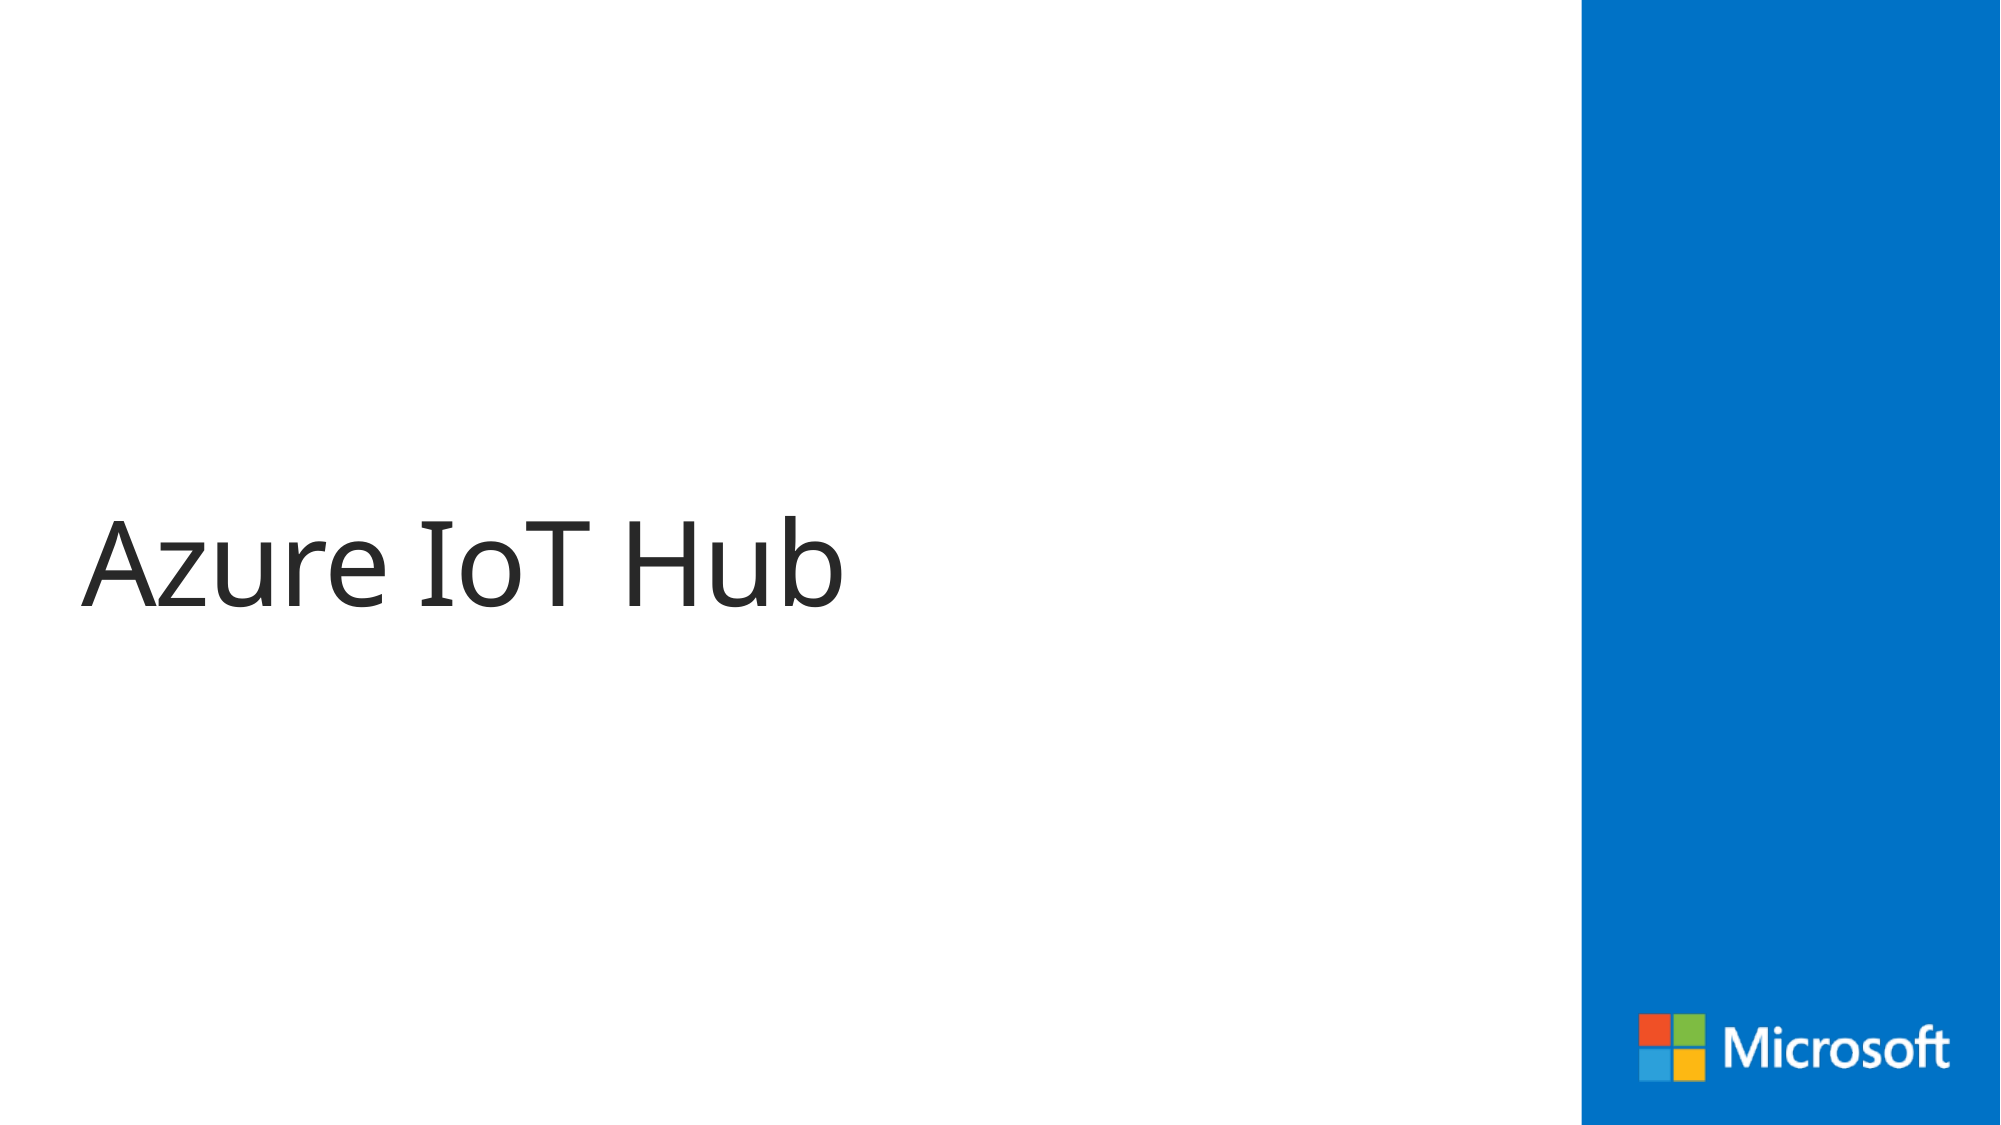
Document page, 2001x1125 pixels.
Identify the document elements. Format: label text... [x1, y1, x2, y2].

text_box Azure IoT Hub [66, 497, 1591, 640]
text_box [0, 0, 1582, 1125]
picture [1636, 1012, 1953, 1083]
